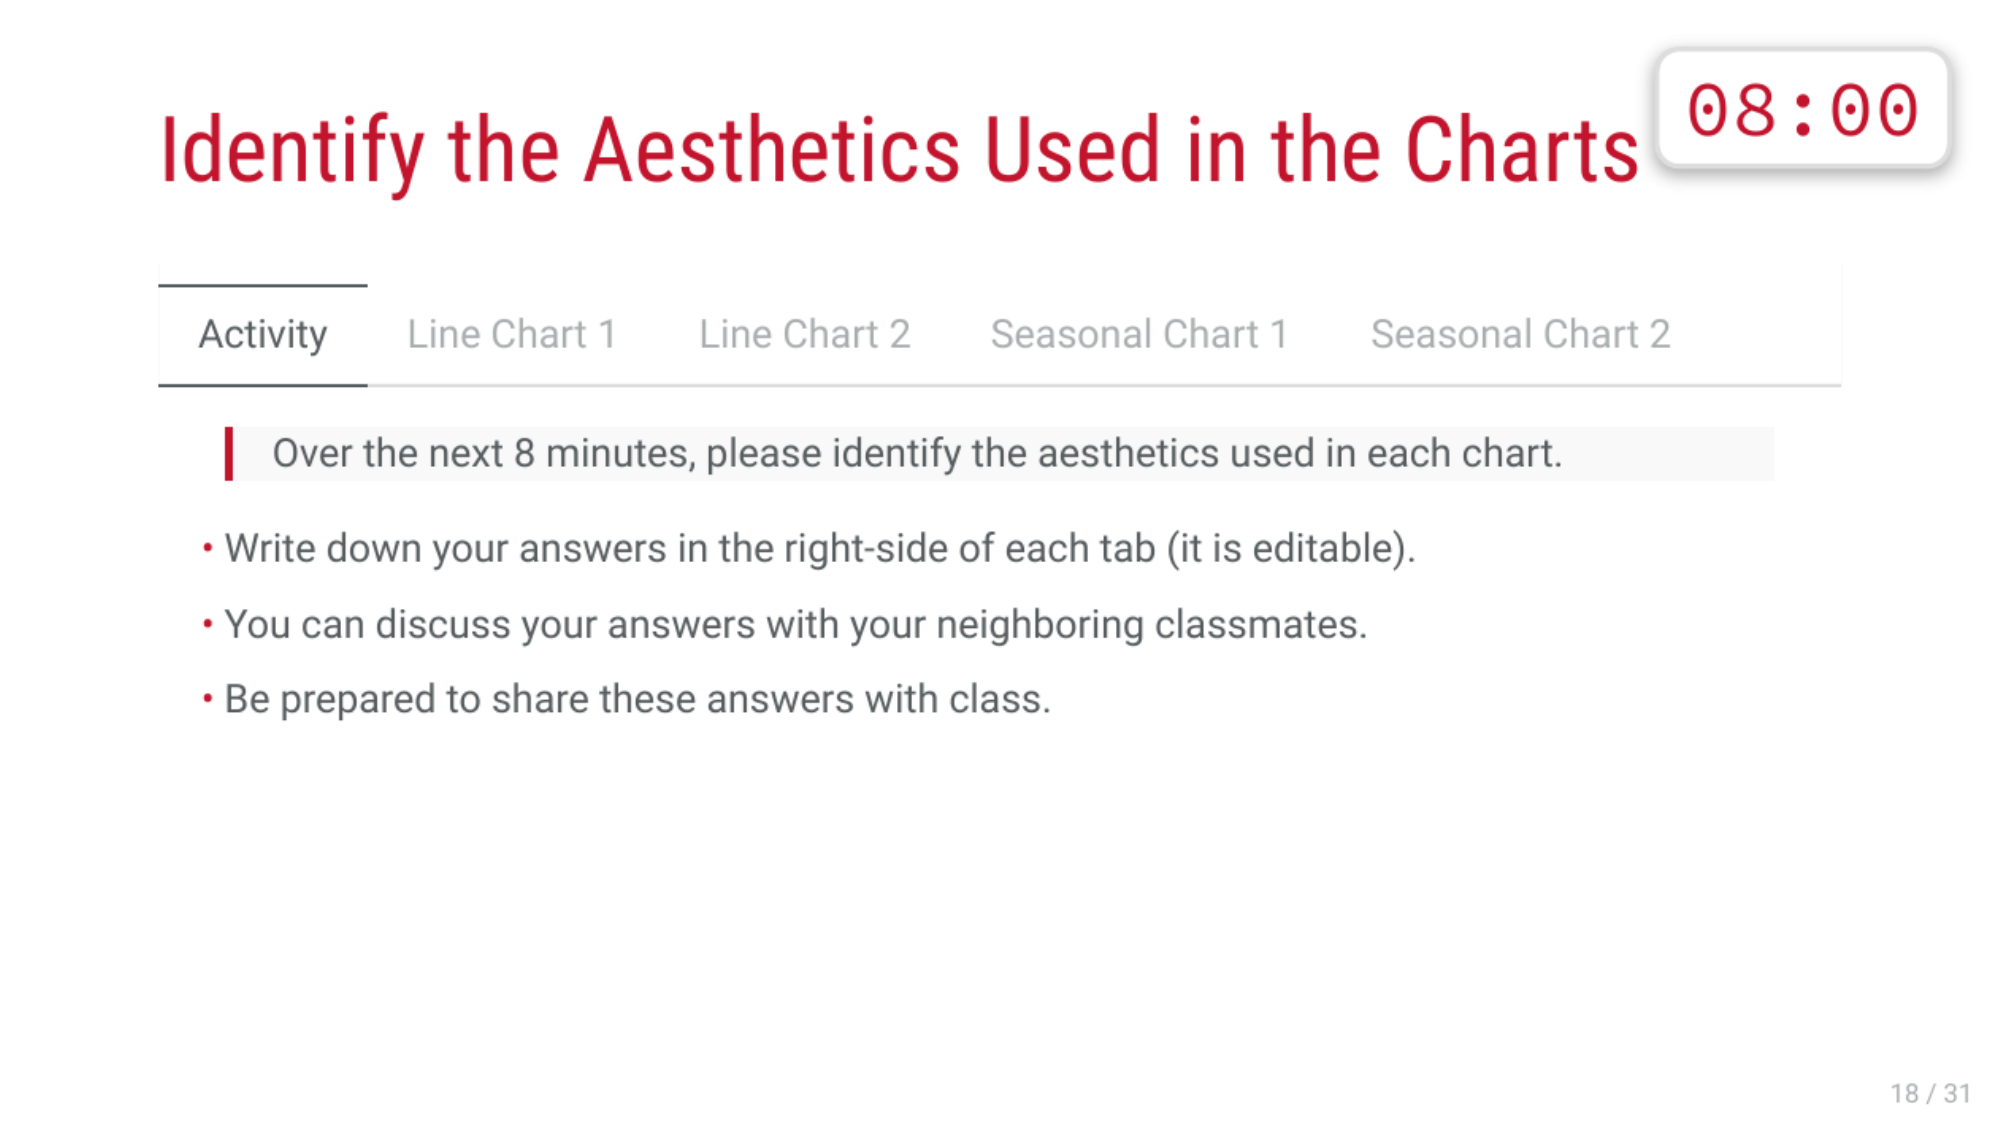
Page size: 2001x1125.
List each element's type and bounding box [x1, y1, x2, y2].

list [0, 0, 2000, 1125]
